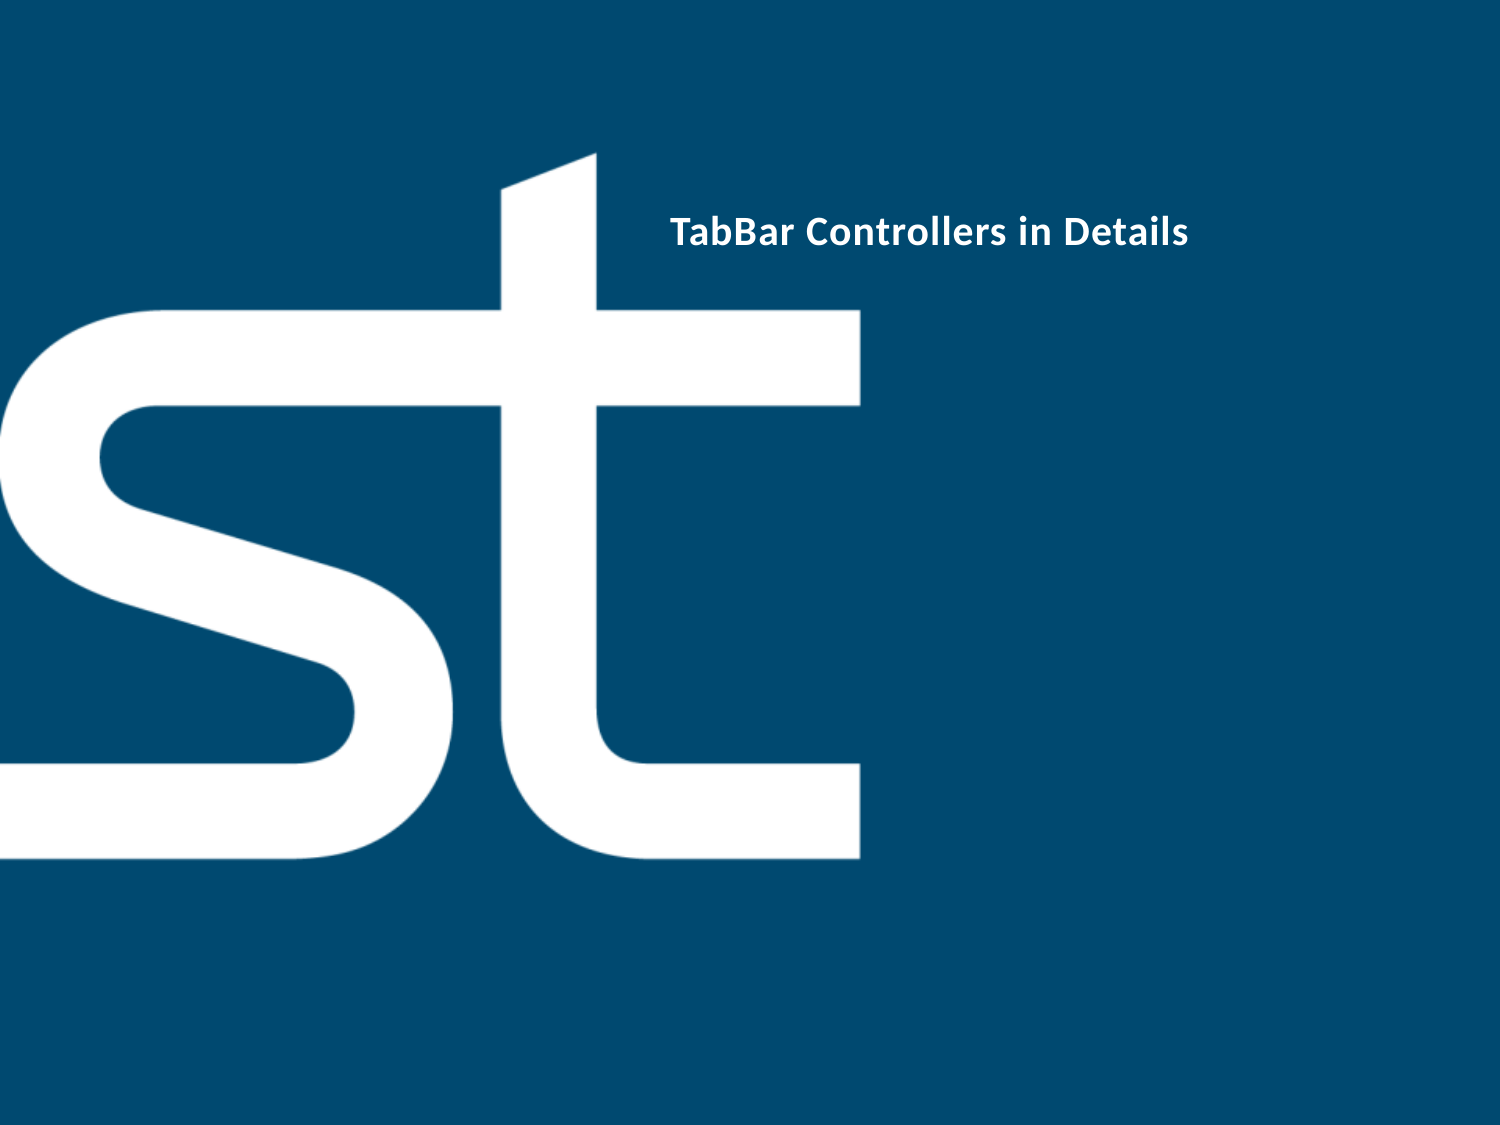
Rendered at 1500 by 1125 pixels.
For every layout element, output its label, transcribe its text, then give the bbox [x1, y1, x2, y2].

title TabBar Controllers in Details [655, 196, 1436, 279]
picture [0, 152, 860, 860]
